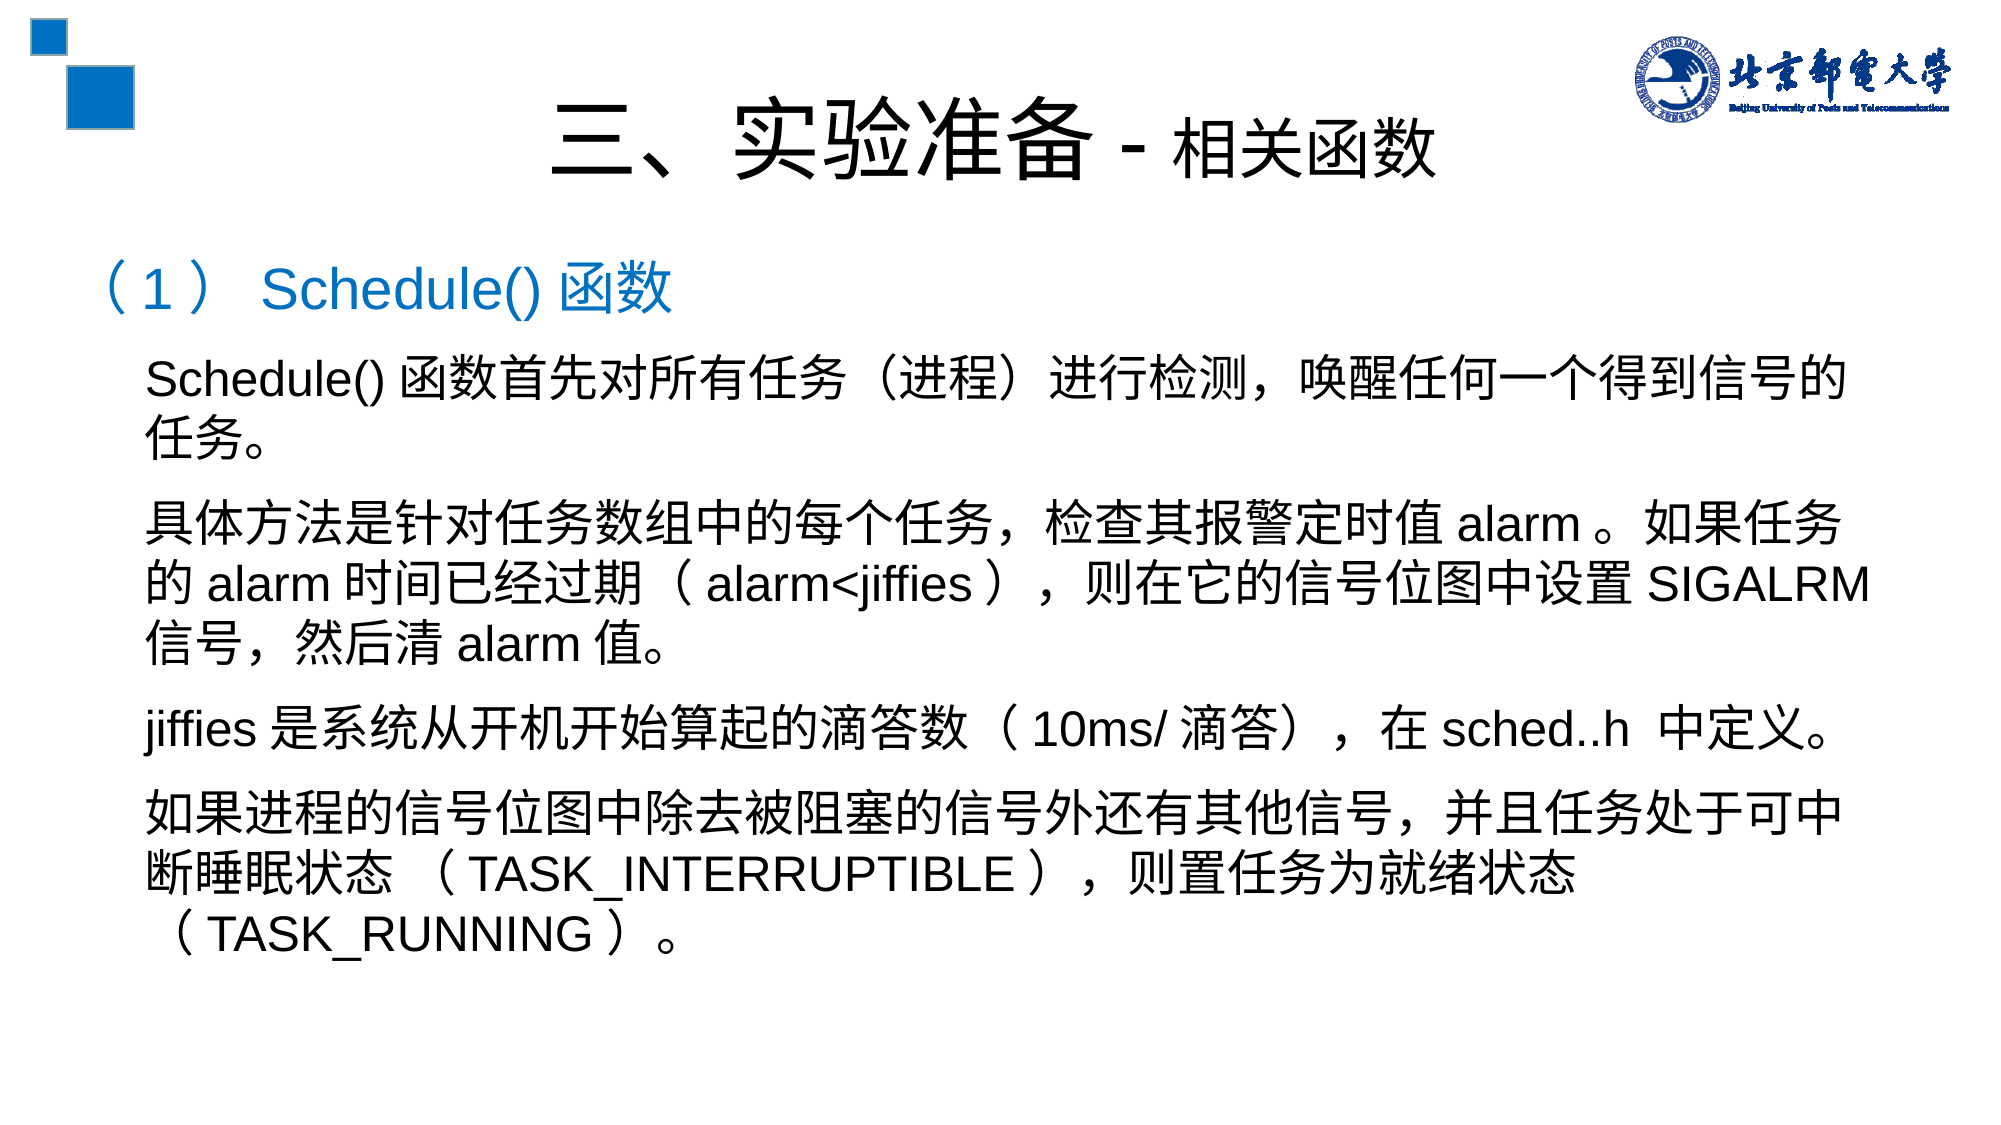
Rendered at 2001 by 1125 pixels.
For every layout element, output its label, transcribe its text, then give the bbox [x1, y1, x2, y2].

title 三、实验准备-相关函数 [99, 42, 1901, 231]
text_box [31, 19, 134, 130]
picture [1626, 29, 1959, 130]
text_box （1）Schedule()函数 Schedule()函数首先对所有任务（进程）进行检测，唤醒任何一个得到信号的任务。 具体方法是针对任务数组中的每个任务，检查其报警定时值alarm。如果任务的alarm时间已经过期（alarm<jiffies），则在它的信号位图中设置SIGALRM信号，然后清alarm值。 jiffies是系统从开机开始算起的滴答数（10ms/滴答），在sched..h 中定义。 如果进程的信号位图中除去被阻塞的信号外还有其他信号，并且任务处于可中断睡眠状态 （TASK_INTERRUPTIBLE），则置任务为就绪状态（TASK_RUNNING）。 [54, 243, 1893, 969]
